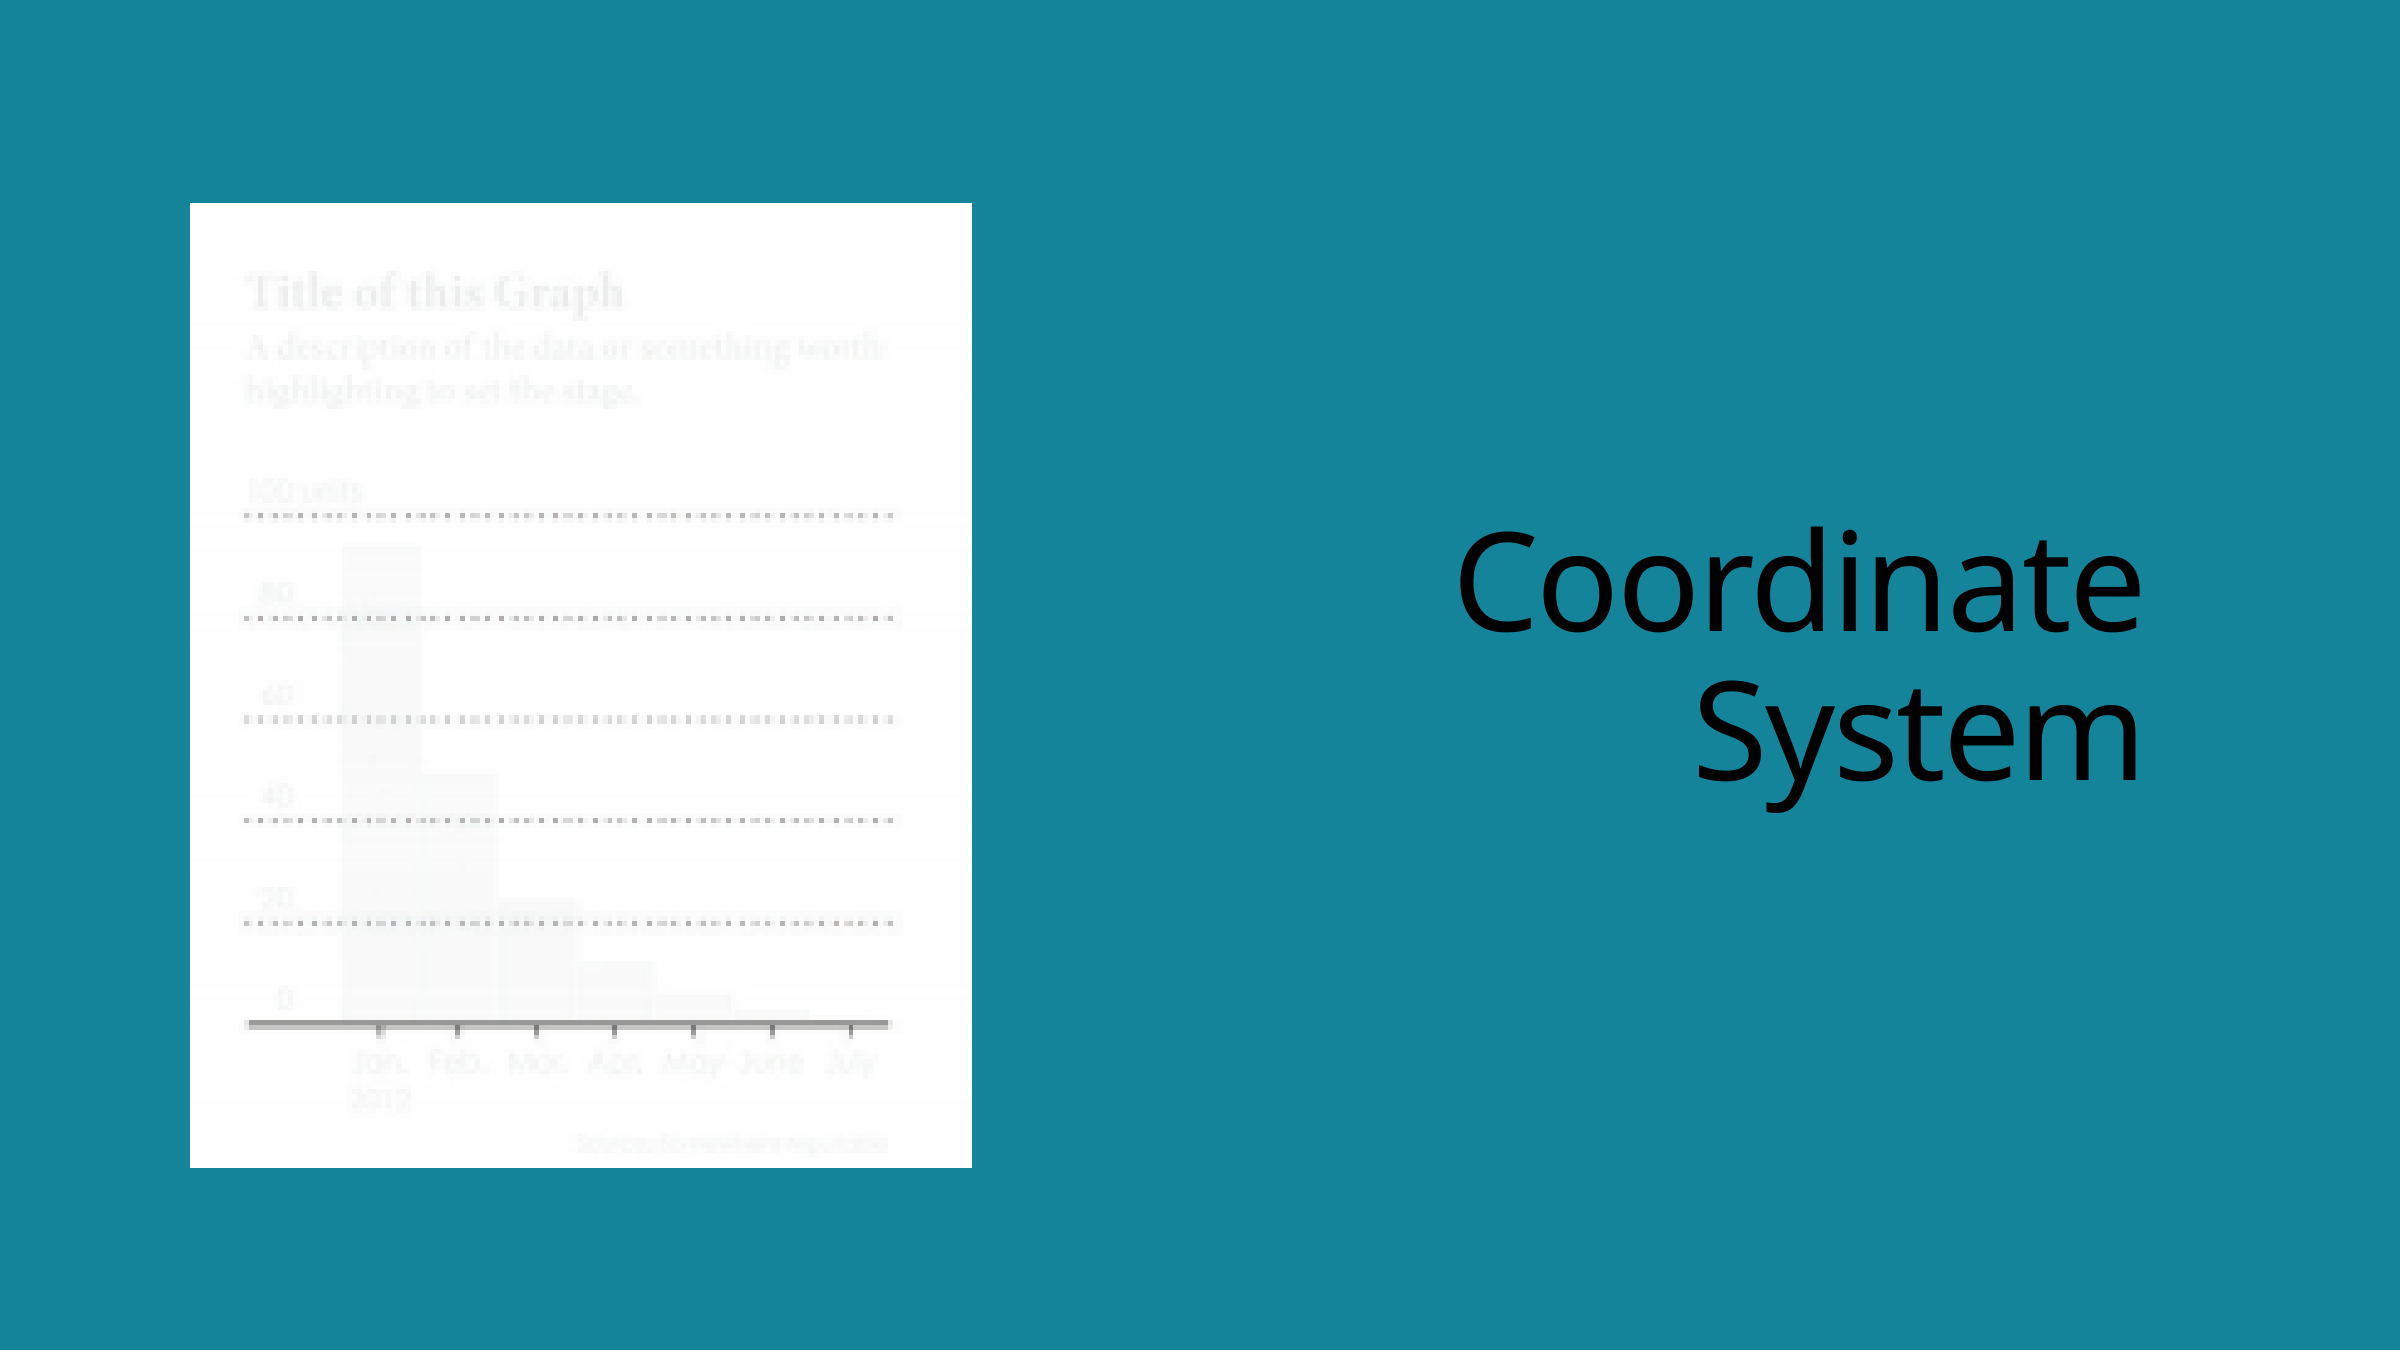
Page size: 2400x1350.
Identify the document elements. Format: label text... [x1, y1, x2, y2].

picture [189, 203, 972, 1168]
title Coordinate System [972, 498, 2171, 676]
